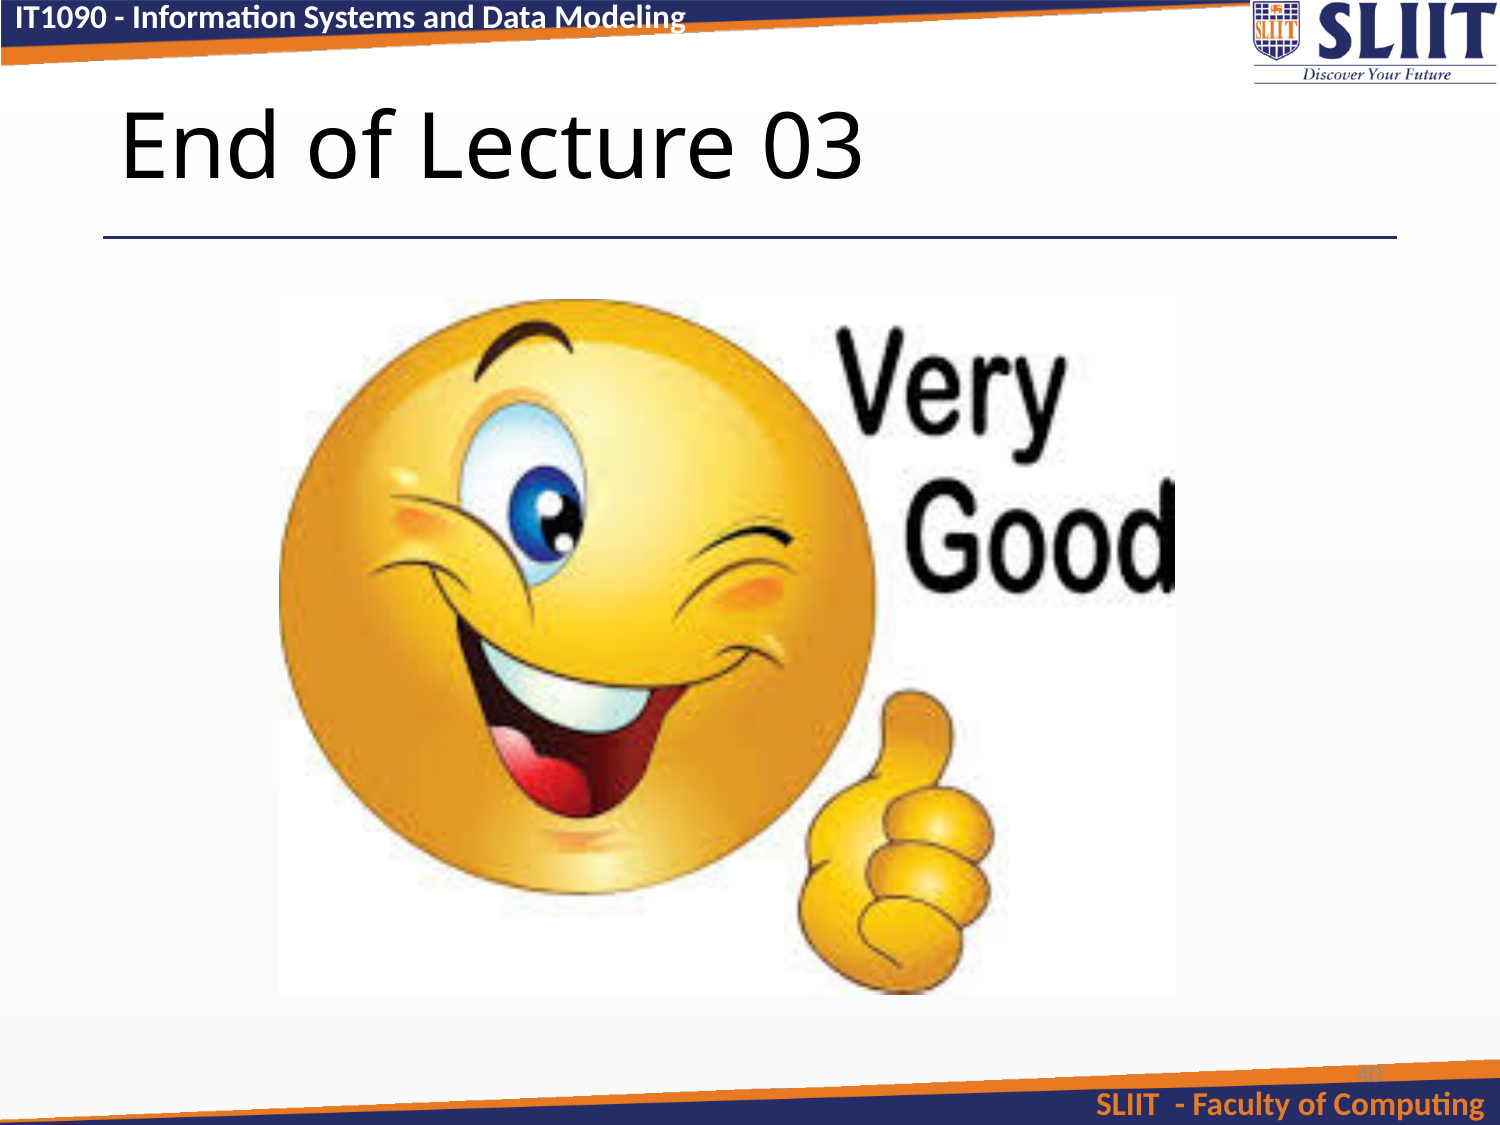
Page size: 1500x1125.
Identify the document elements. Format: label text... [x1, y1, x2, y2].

picture [279, 299, 1175, 995]
picture [2, 2, 1249, 75]
slide_number 40 [1059, 1042, 1397, 1103]
picture [1356, 1103, 1364, 1112]
picture [0, 1050, 1500, 1125]
title End of Lecture 03 [103, 59, 1397, 238]
picture [1302, 1103, 1310, 1112]
picture [1243, 1103, 1249, 1112]
picture [1250, 0, 1500, 84]
